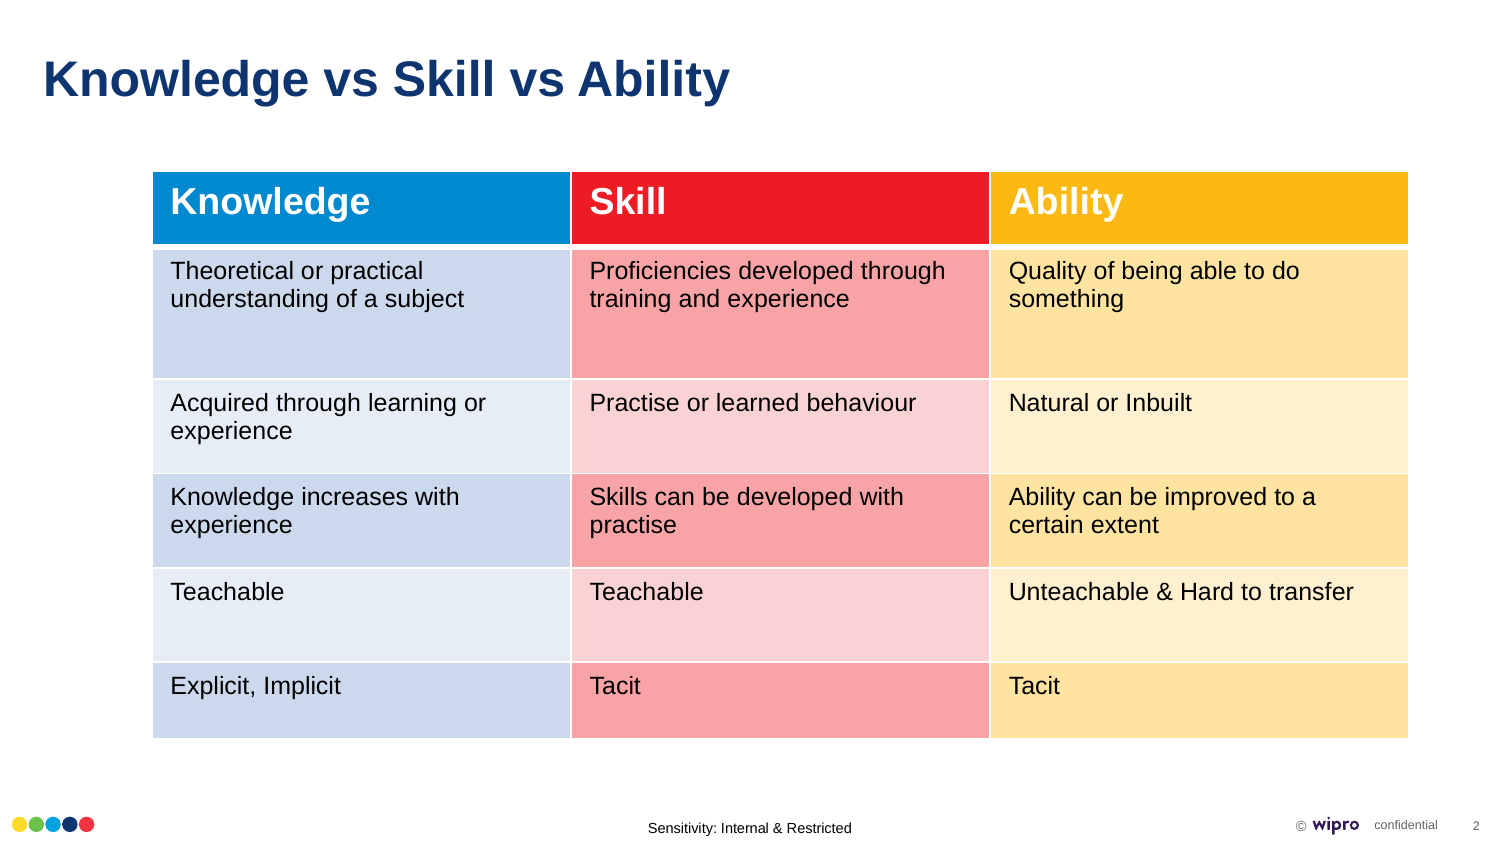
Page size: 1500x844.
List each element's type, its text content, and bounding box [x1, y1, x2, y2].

table_header Ability [991, 172, 1408, 244]
table_cell Acquired through learning or experience [153, 380, 570, 473]
table_cell Natural or Inbuilt [991, 380, 1408, 473]
table_cell Tacit [991, 663, 1408, 738]
table_header Knowledge [153, 172, 570, 244]
table_cell Knowledge increases with experience [153, 474, 570, 567]
table_cell Tacit [572, 663, 989, 738]
title Knowledge vs Skill vs Ability [42, 42, 904, 192]
table_cell Teachable [153, 569, 570, 661]
table_cell Unteachable & Hard to transfer [991, 569, 1408, 661]
table_cell Quality of being able to do something [991, 250, 1408, 378]
table_cell Teachable [572, 569, 989, 661]
table_cell Proficiencies developed through training and experience [572, 250, 989, 378]
table_cell Ability can be improved to a certain extent [991, 474, 1408, 567]
table_cell Skills can be developed with practise [572, 474, 989, 567]
table_cell Explicit, Implicit [153, 663, 570, 738]
table_cell Practise or learned behaviour [572, 380, 989, 473]
table_header Skill [572, 172, 989, 244]
table_cell Theoretical or practical understanding of a subject [153, 250, 570, 378]
